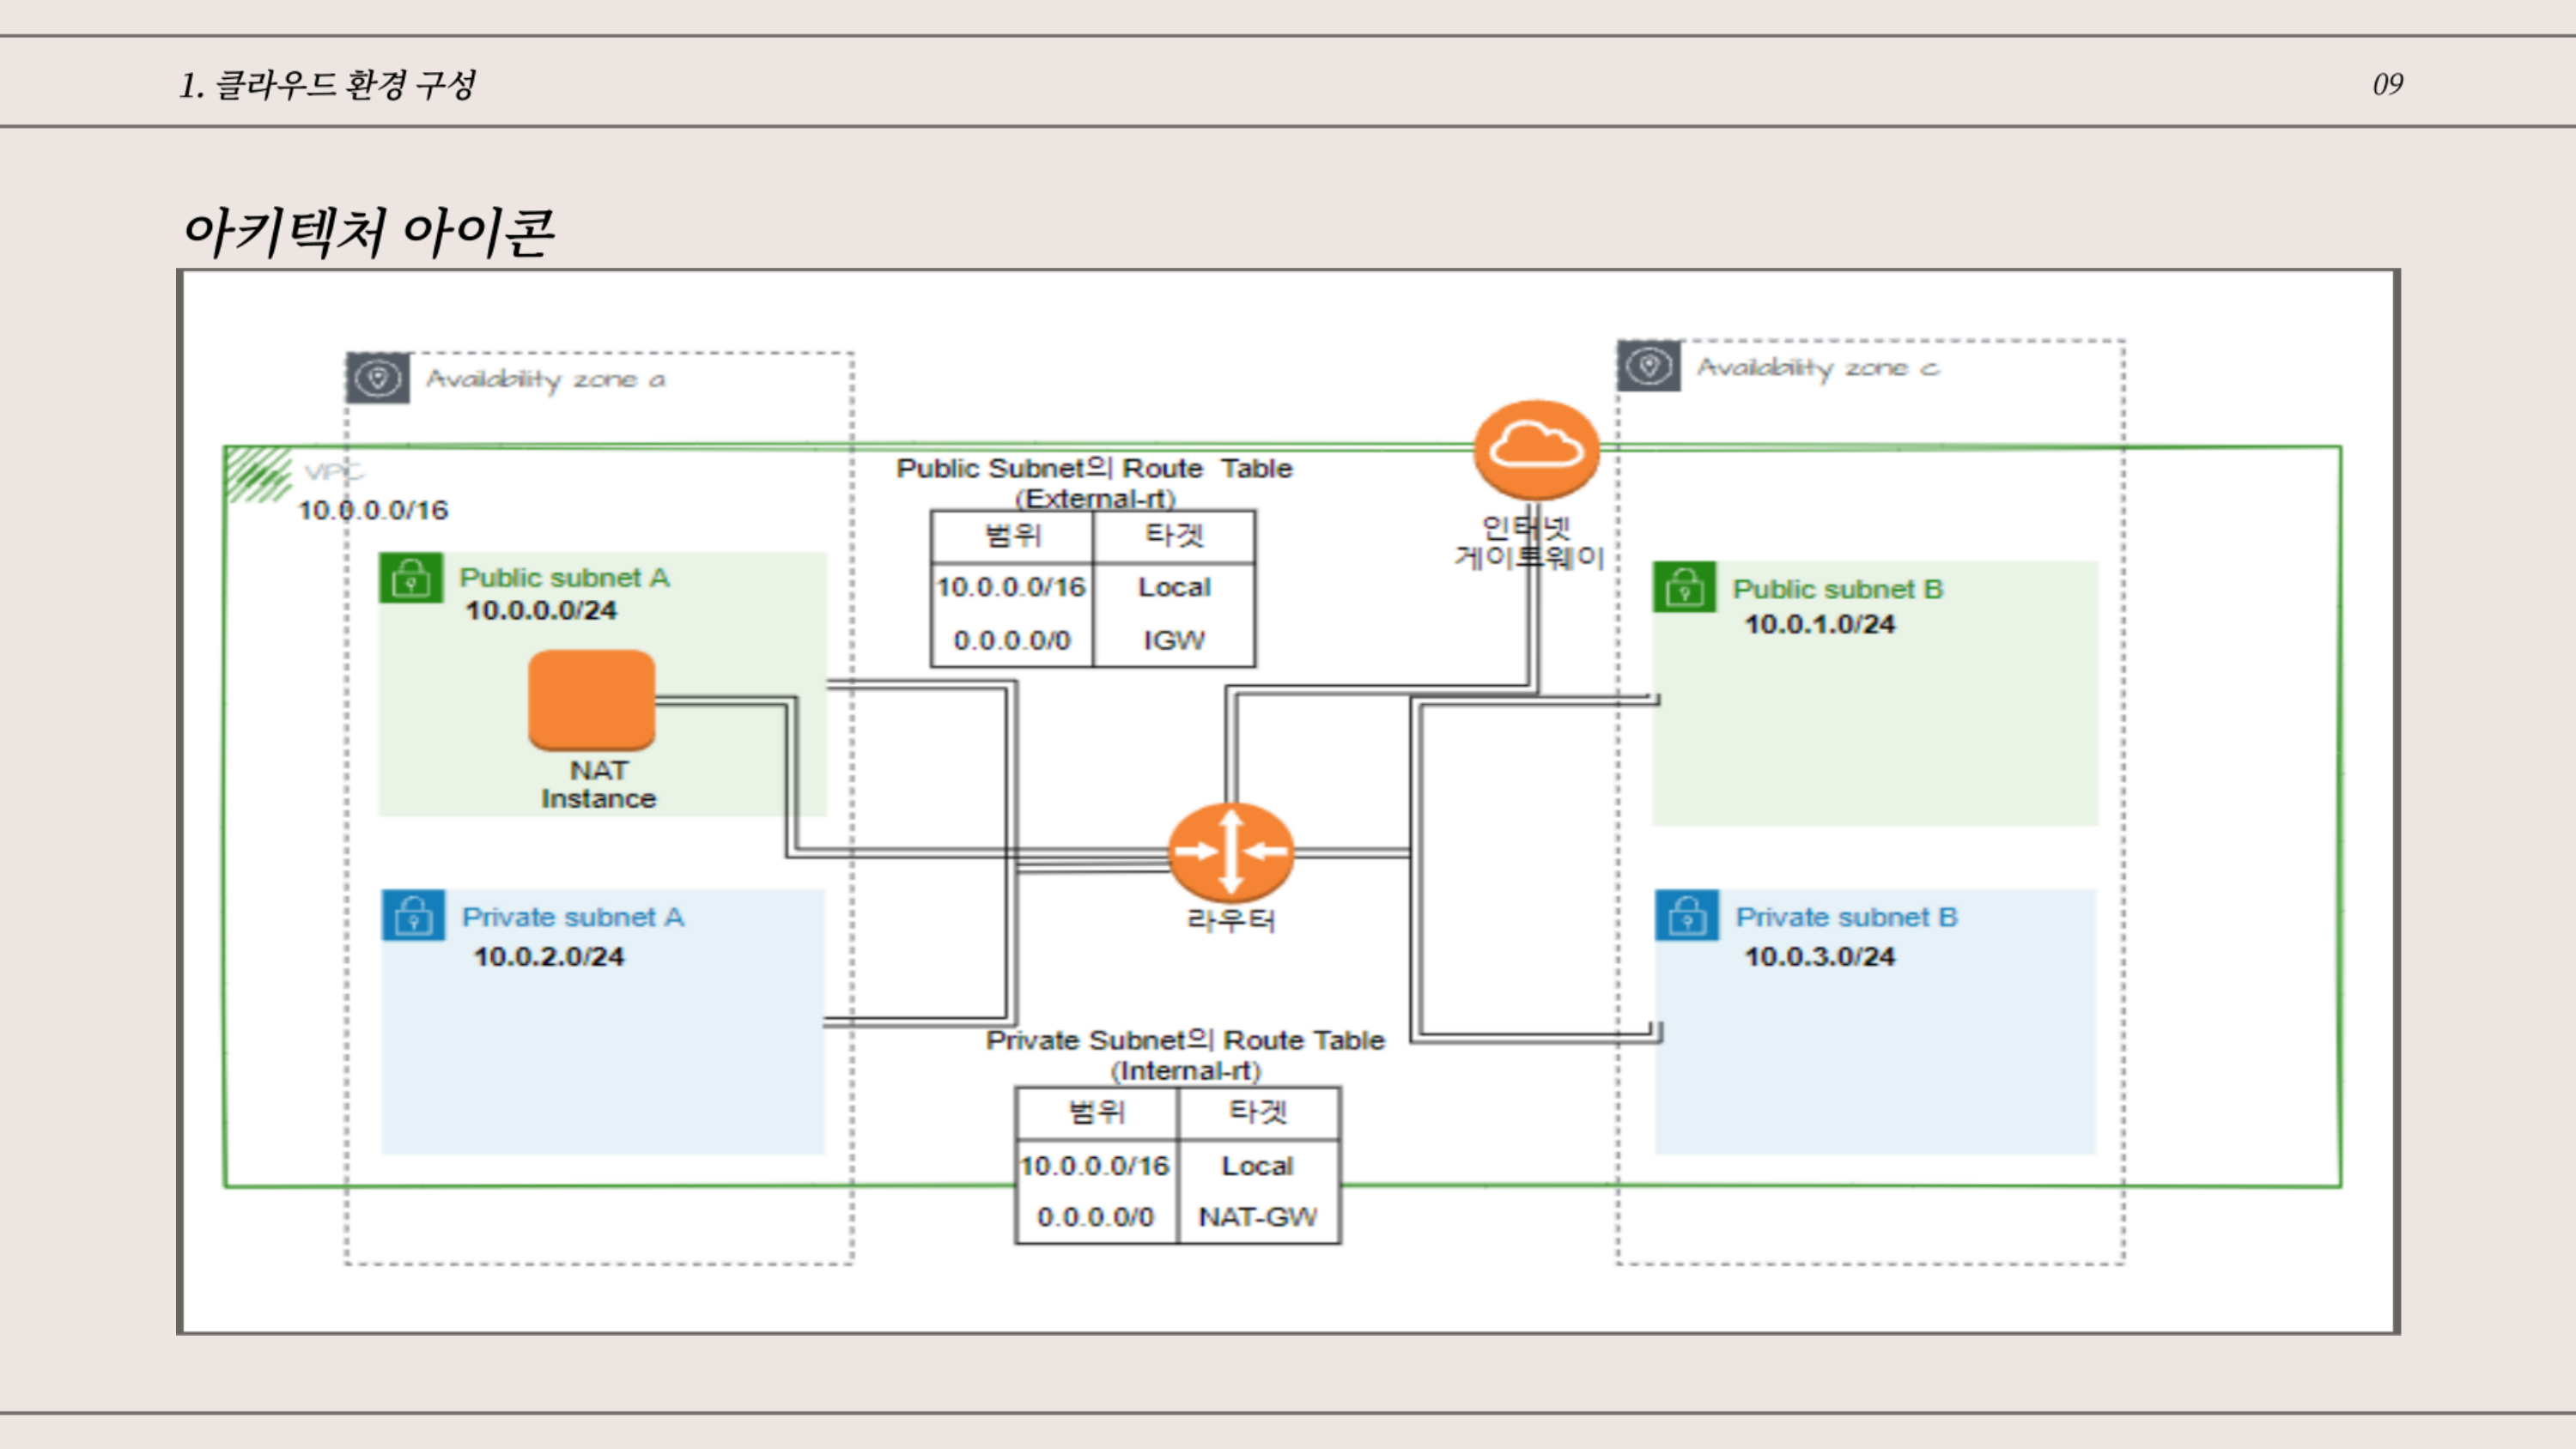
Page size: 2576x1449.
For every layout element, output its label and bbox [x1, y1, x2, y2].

text_box [0, 1407, 2576, 1419]
text_box [0, 120, 2576, 132]
text_box [0, 29, 2576, 41]
picture [2210, 58, 2415, 114]
text_box [176, 268, 2403, 1337]
picture [171, 55, 490, 118]
picture [171, 184, 577, 287]
